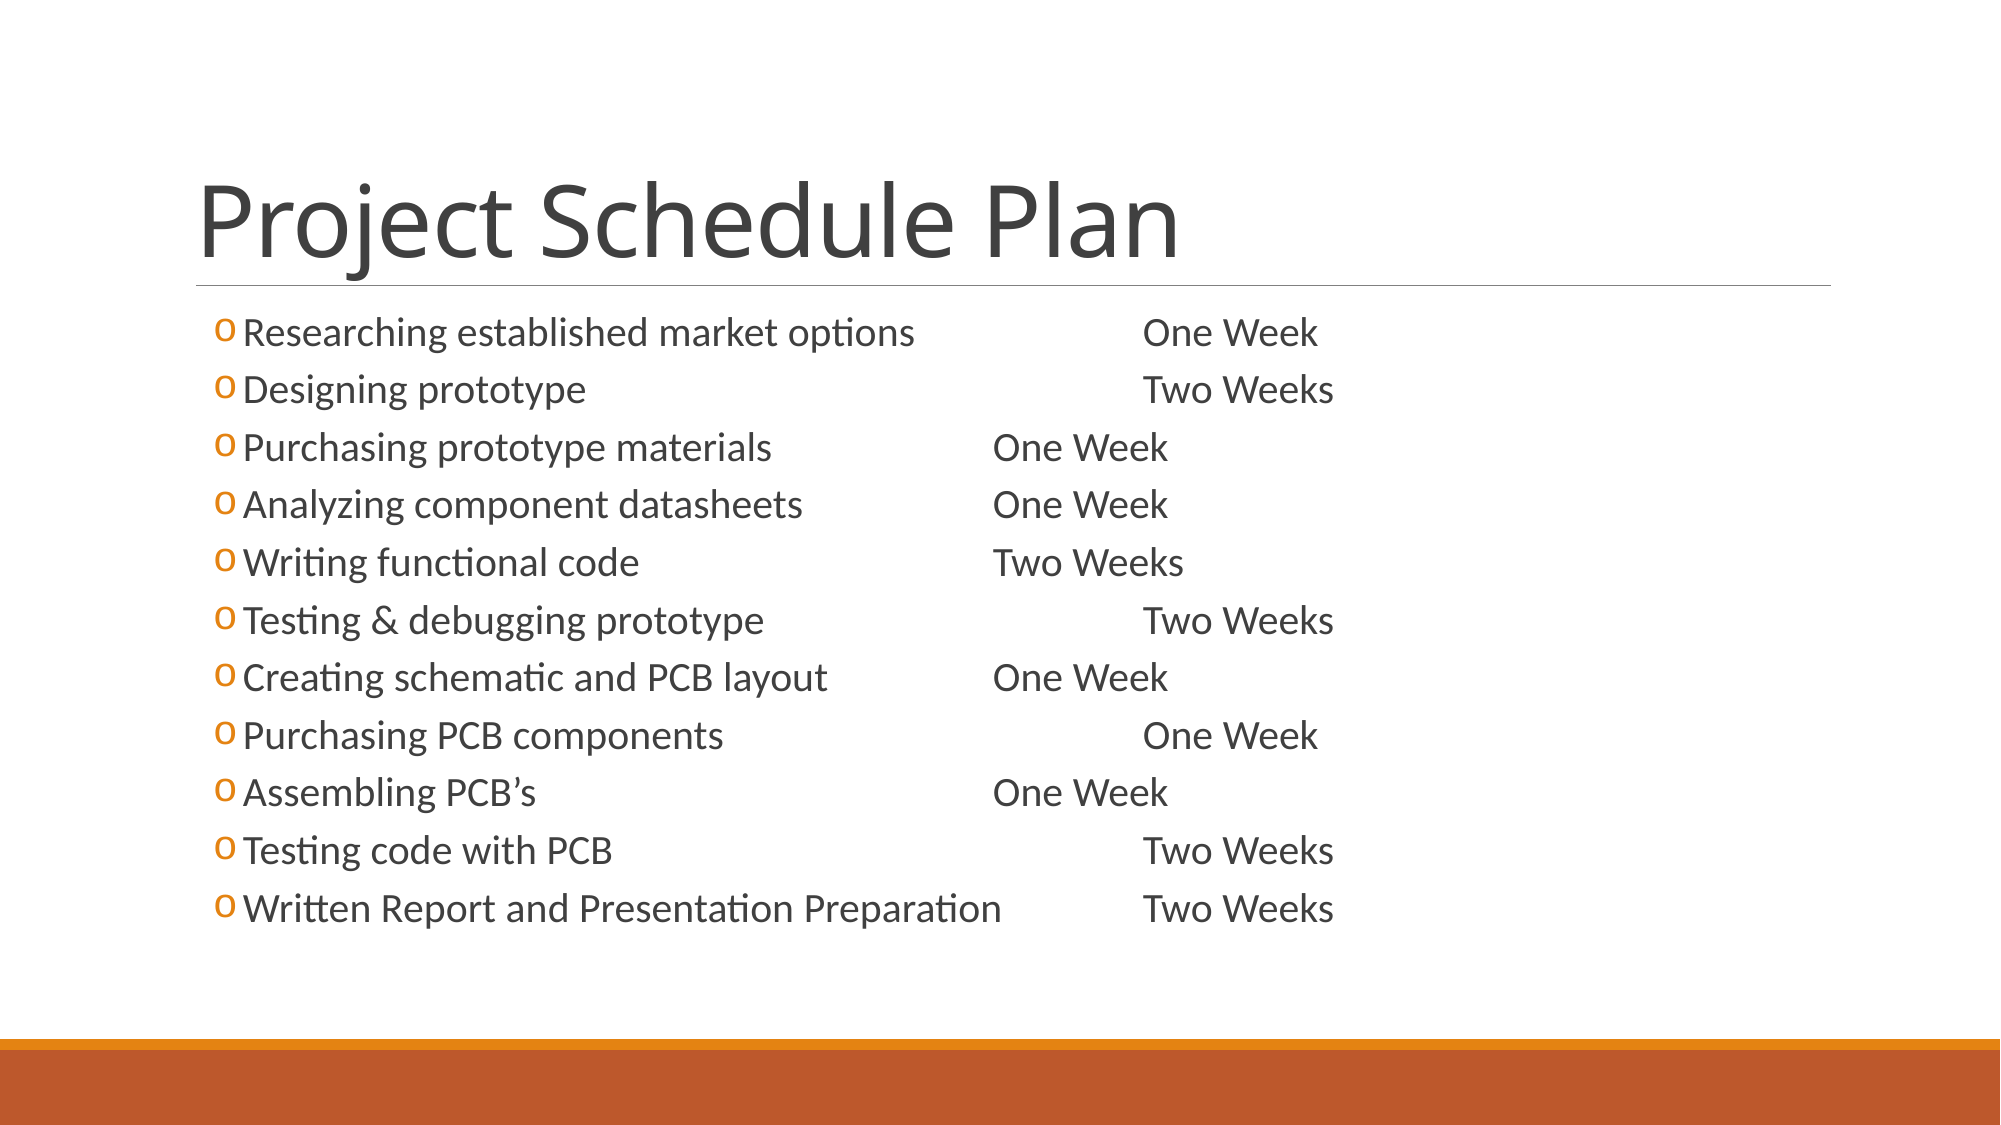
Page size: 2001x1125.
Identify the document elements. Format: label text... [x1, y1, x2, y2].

list Researching established market options One Week Designing prototype Two Weeks Purchasing prototype materials One Week Analyzing component datasheets One Week Writing functional code Two Weeks Testing & debugging prototype Two Weeks Creating schematic and PCB layout One Week Purchasing PCB components One Week Assembling PCB’s One Week Testing code with PCB Two Weeks Written Report and Presentation Preparation Two Weeks [180, 302, 1830, 963]
title Project Schedule Plan [180, 47, 1830, 285]
